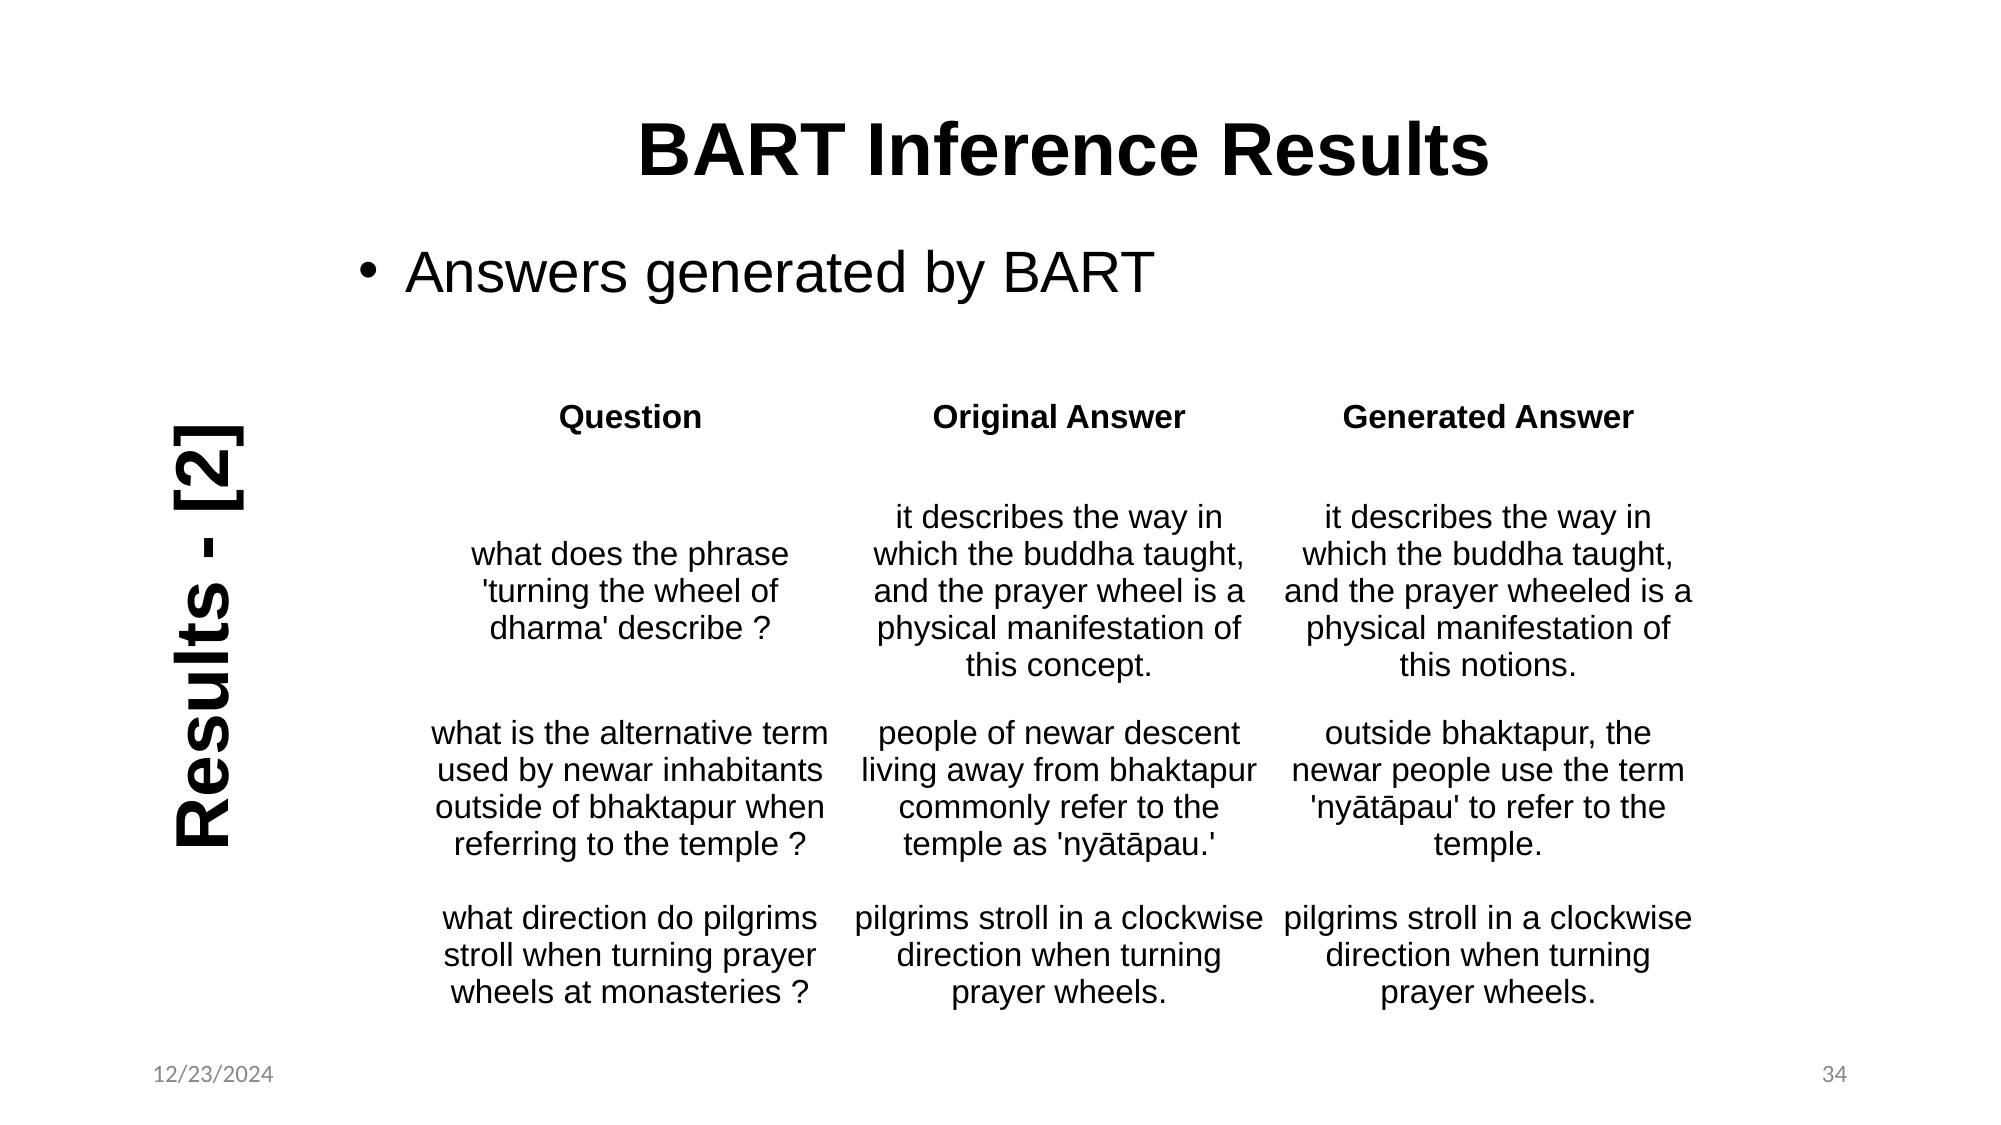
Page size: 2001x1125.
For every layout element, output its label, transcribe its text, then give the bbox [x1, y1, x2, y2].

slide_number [137, 1042, 588, 1103]
title Results - [2] [94, 345, 312, 1080]
table_cell it describes the way in which the buddha taught, and the prayer wheel is a physical manifestation of this concept. [845, 489, 1274, 694]
table_cell what does the phrase 'turning the wheel of dharma' describe ? [416, 489, 845, 694]
slide_number 34 [1412, 1042, 1863, 1103]
table_cell what is the alternative term used by newar inhabitants outside of bhaktapur when referring to the temple ? [416, 694, 845, 883]
table_header Generated Answer [1274, 345, 1703, 489]
table_header Question [416, 345, 845, 489]
table_cell pilgrims stroll in a clockwise direction when turning prayer wheels. [845, 883, 1274, 1027]
text_box BART Inference Results [139, 39, 1865, 258]
text_box Answers generated by BART [343, 258, 1172, 312]
table_cell outside bhaktapur, the newar people use the term 'nyātāpau' to refer to the temple. [1274, 694, 1703, 883]
table_cell what direction do pilgrims stroll when turning prayer wheels at monasteries ? [416, 883, 845, 1027]
table_cell pilgrims stroll in a clockwise direction when turning prayer wheels. [1274, 883, 1703, 1027]
table_cell people of newar descent living away from bhaktapur commonly refer to the temple as 'nyātāpau.' [845, 694, 1274, 883]
table_header Original Answer [845, 345, 1274, 489]
table_cell it describes the way in which the buddha taught, and the prayer wheeled is a physical manifestation of this notions. [1274, 489, 1703, 694]
